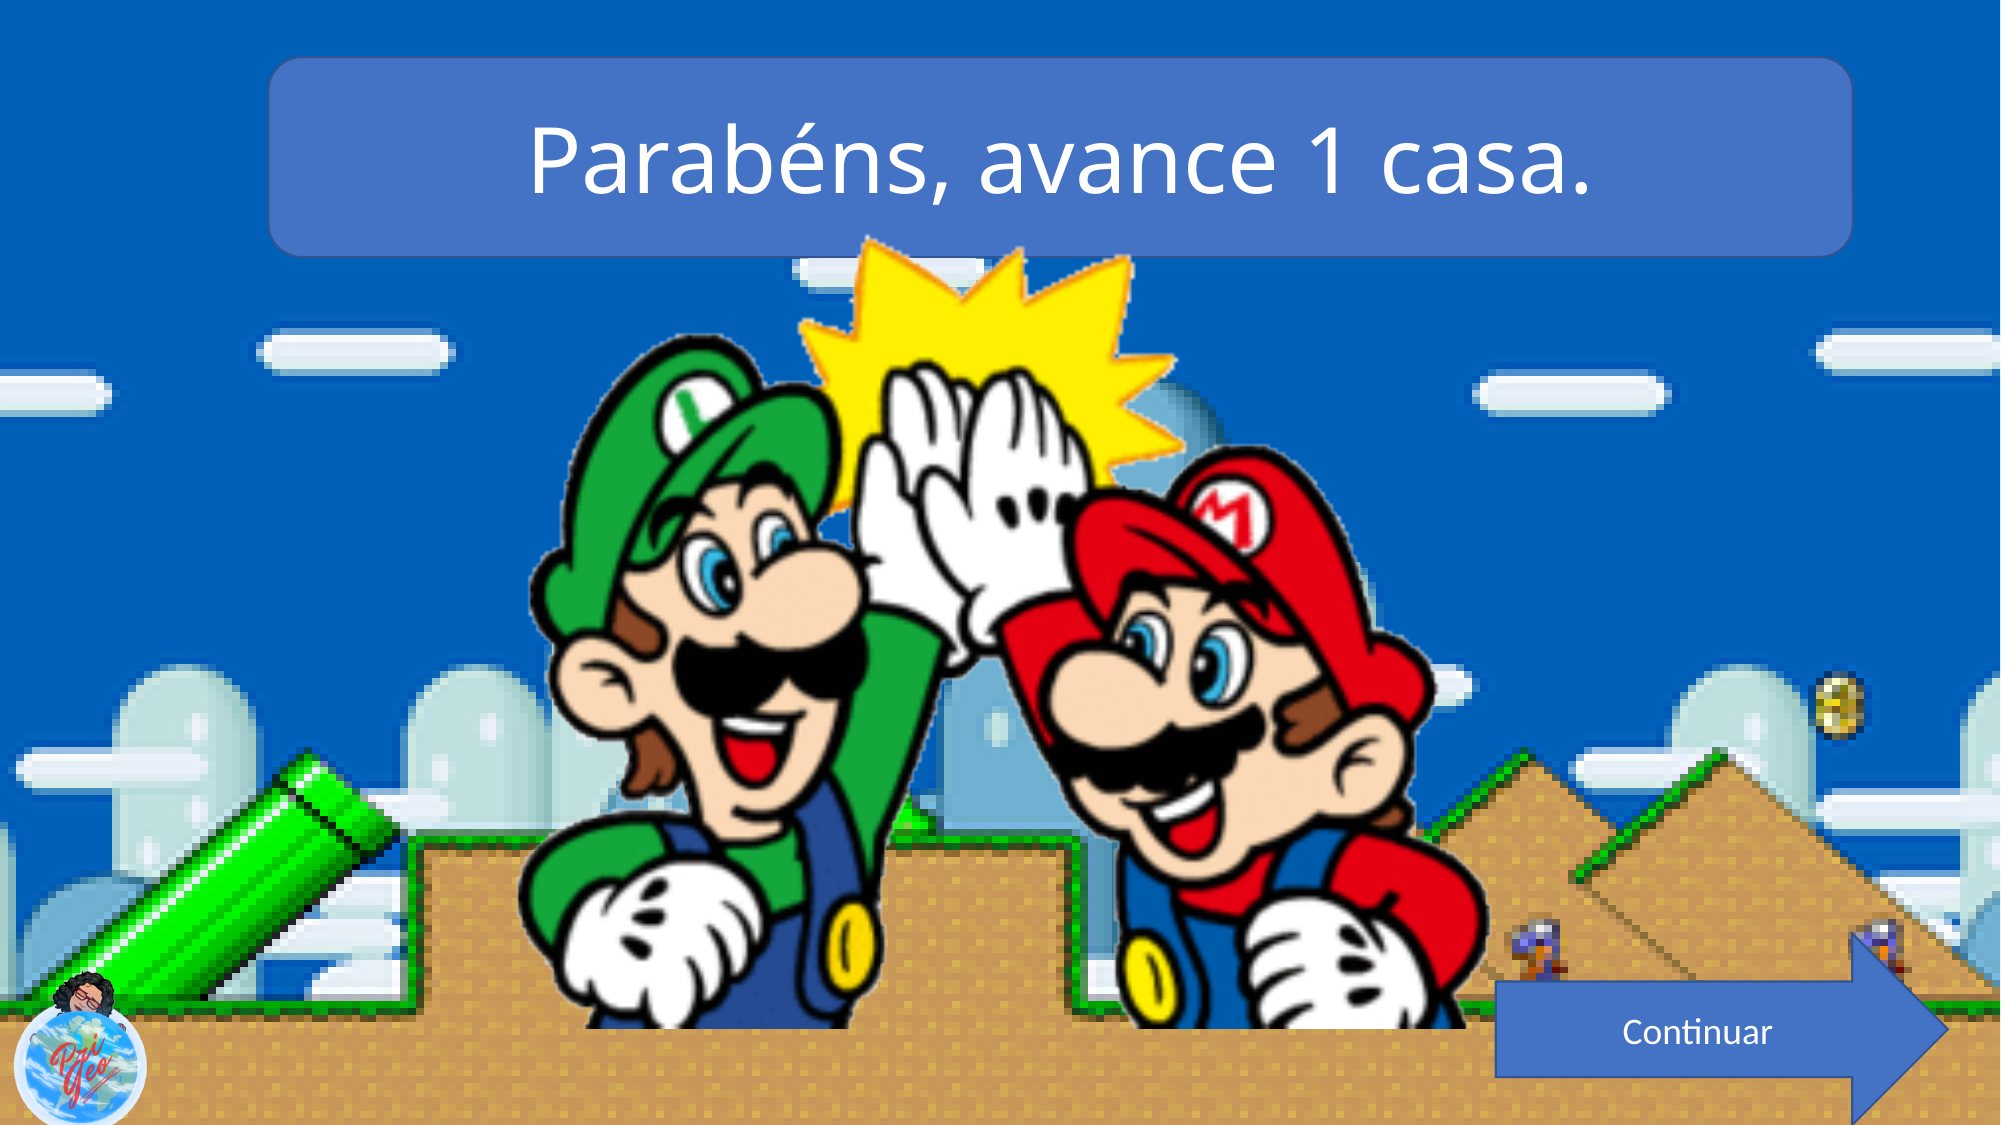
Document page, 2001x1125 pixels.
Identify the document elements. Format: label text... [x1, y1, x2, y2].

text_box Parabéns, avance 1 casa. [267, 56, 1854, 259]
picture [0, 0, 2001, 1125]
text_box Continuar [1494, 931, 1950, 1125]
